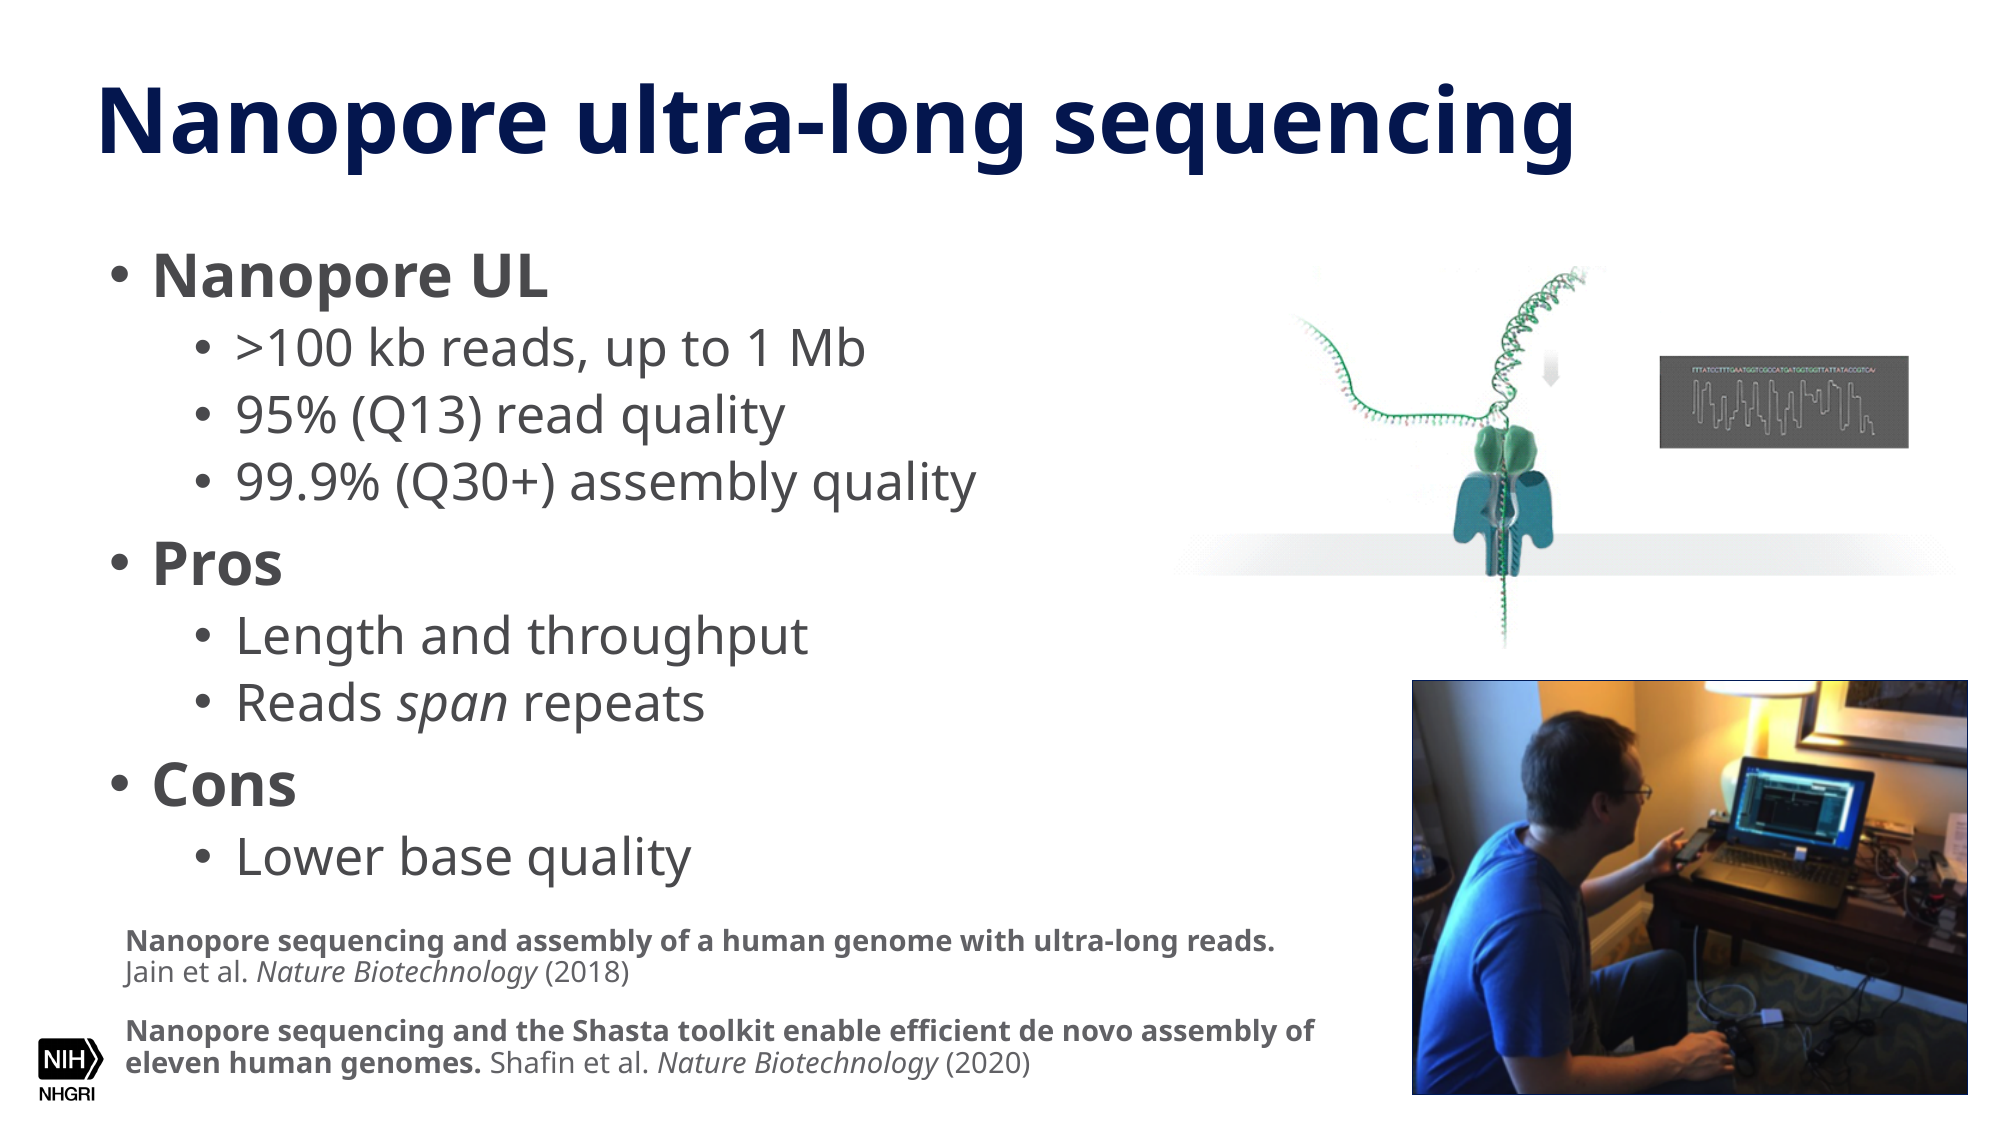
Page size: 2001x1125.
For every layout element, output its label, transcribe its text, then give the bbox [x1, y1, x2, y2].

title Nanopore ultra-long sequencing [94, 12, 1906, 235]
list Nanopore sequencing and assembly of a human genome with ultra-long reads. Jain et al. Nature Biotechnology (2018) Nanopore sequencing and the Shasta toolkit enable efficient de novo assembly of eleven human genomes. Shafin et al. Nature Biotechnology (2020) [125, 902, 1413, 1103]
picture [1412, 680, 1968, 1095]
picture [1124, 266, 1995, 649]
picture [38, 1038, 104, 1101]
list Nanopore UL >100 kb reads, up to 1 Mb 95% (Q13) read quality 99.9% (Q30+) assembly quality Pros Length and throughput Reads span repeats Cons Lower base quality [94, 237, 1288, 900]
